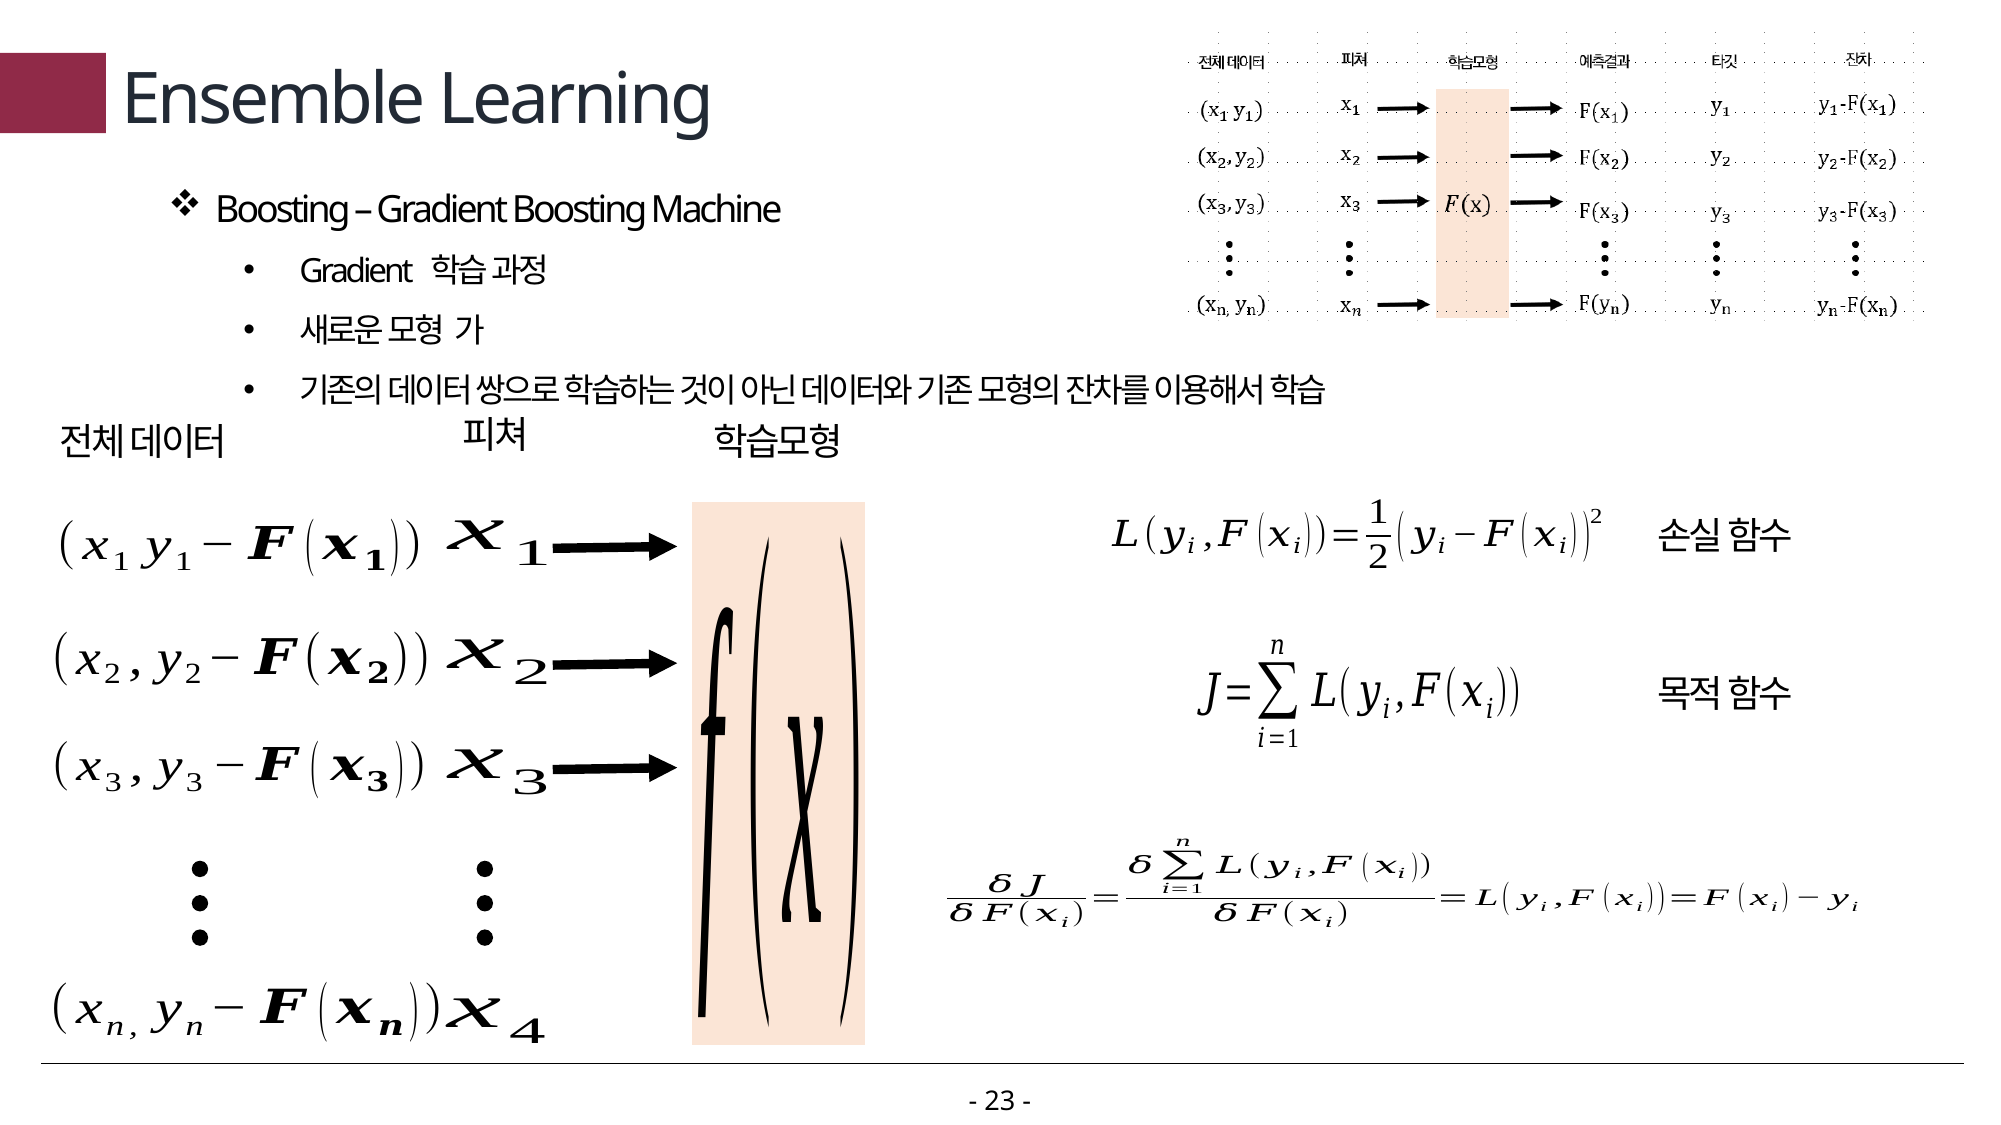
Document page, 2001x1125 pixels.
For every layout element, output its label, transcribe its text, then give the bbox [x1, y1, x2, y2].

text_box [440, 403, 552, 1052]
text_box 손실 함수 [1642, 504, 1809, 565]
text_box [477, 861, 492, 945]
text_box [49, 410, 440, 1046]
picture [1183, 30, 1928, 321]
title Ensemble Learning [106, 54, 1183, 147]
text_box 목적 함수 [1642, 663, 1809, 723]
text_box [691, 410, 865, 1046]
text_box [192, 861, 208, 945]
